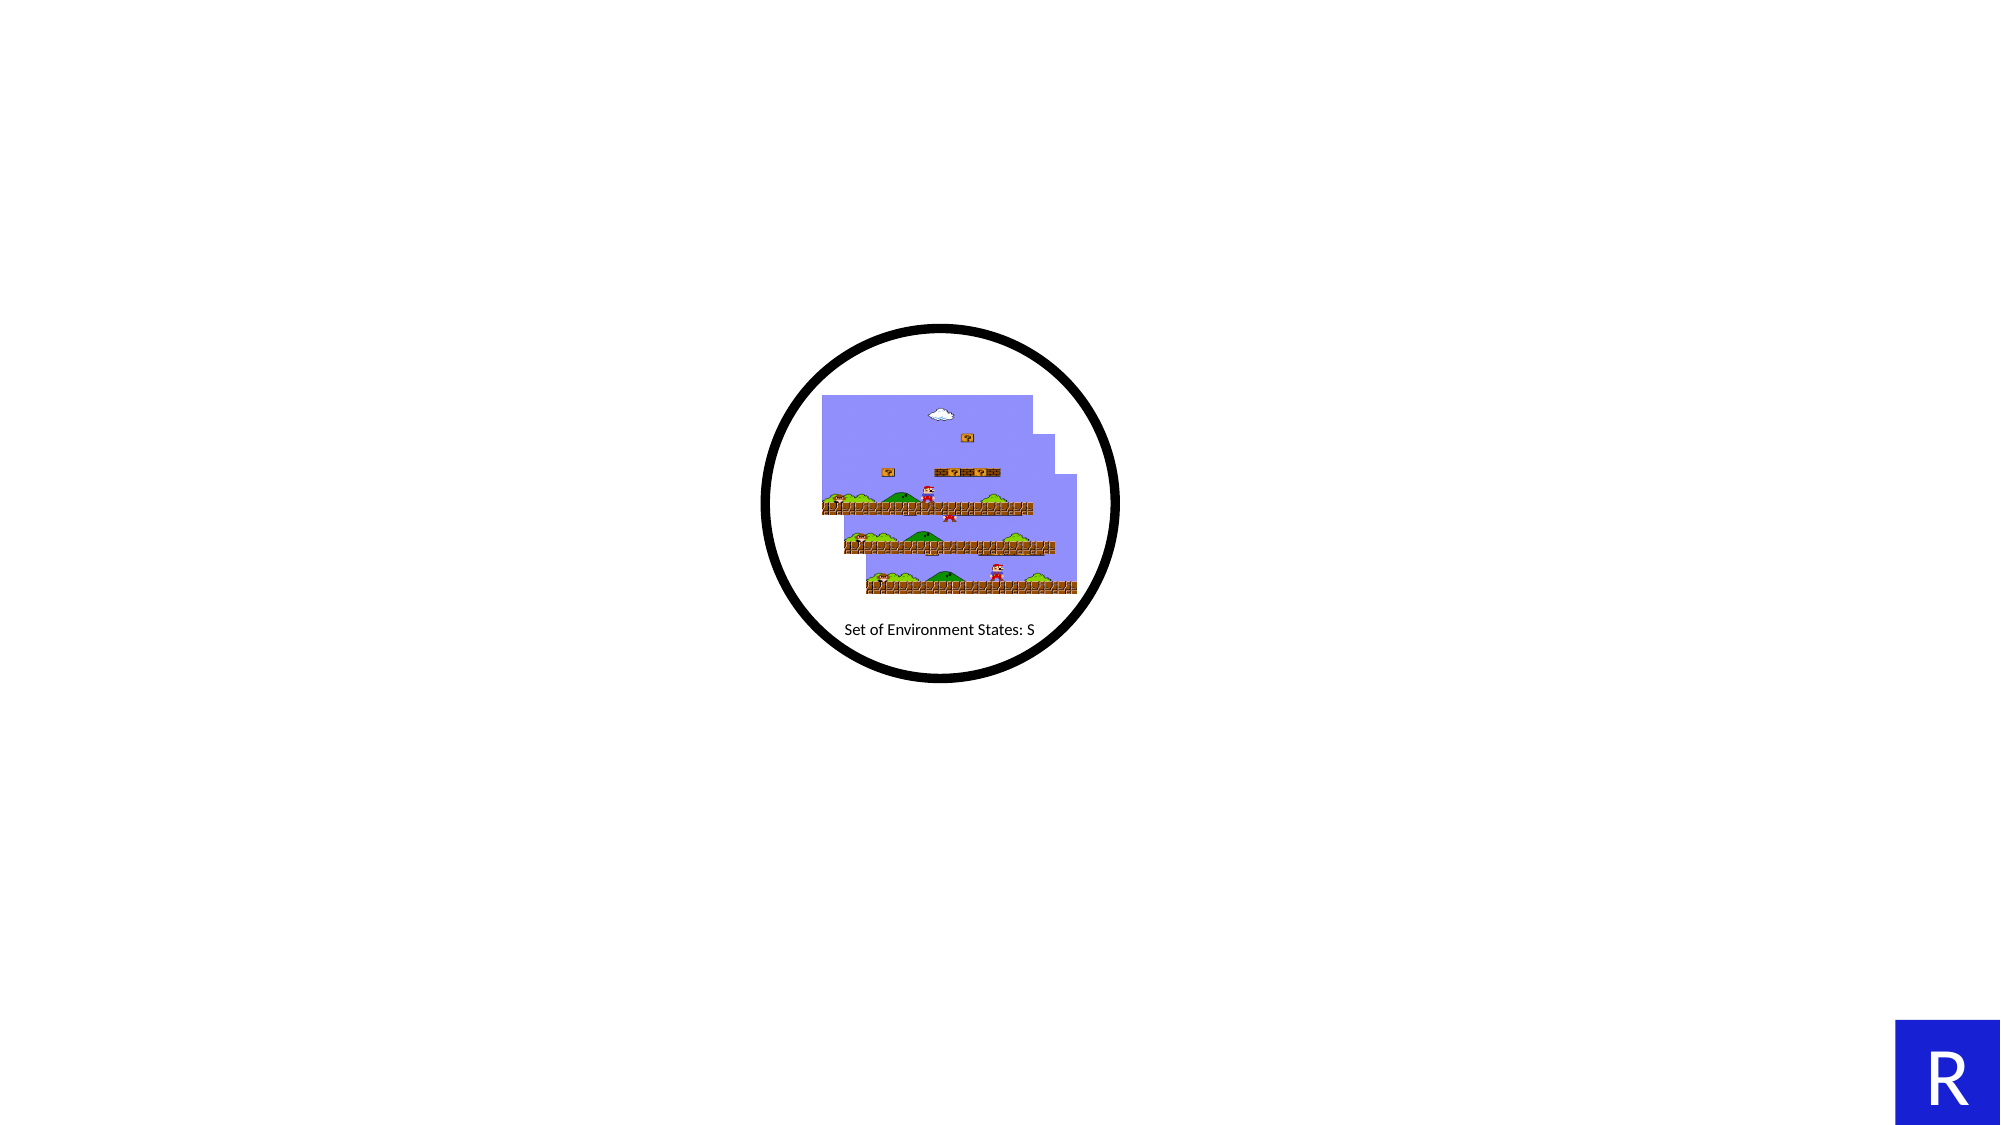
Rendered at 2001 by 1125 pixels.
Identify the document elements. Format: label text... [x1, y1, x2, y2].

text_box R [1894, 1019, 2000, 1125]
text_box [765, 328, 1116, 679]
